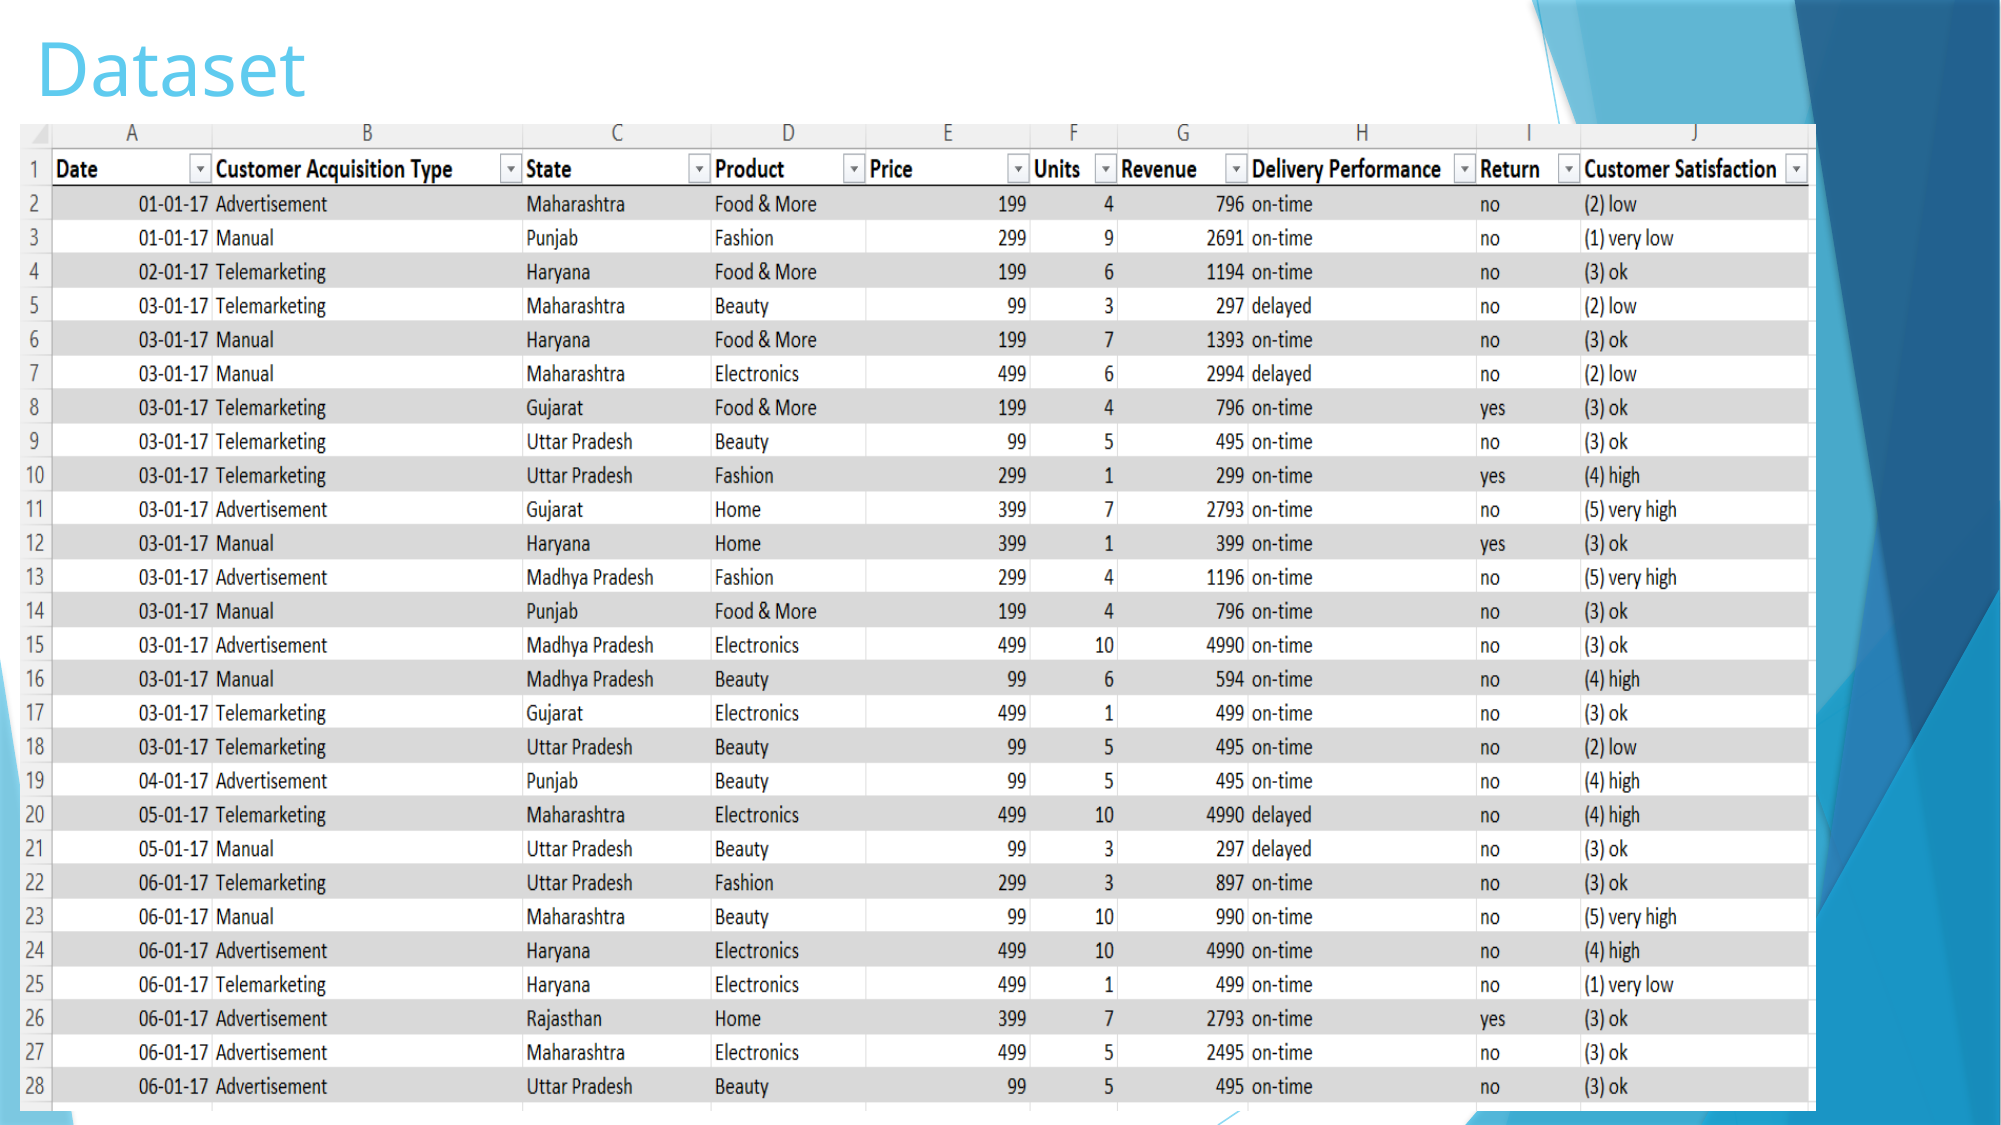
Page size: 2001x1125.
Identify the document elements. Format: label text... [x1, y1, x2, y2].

picture [19, 124, 1817, 1112]
title Dataset [20, 14, 1431, 124]
